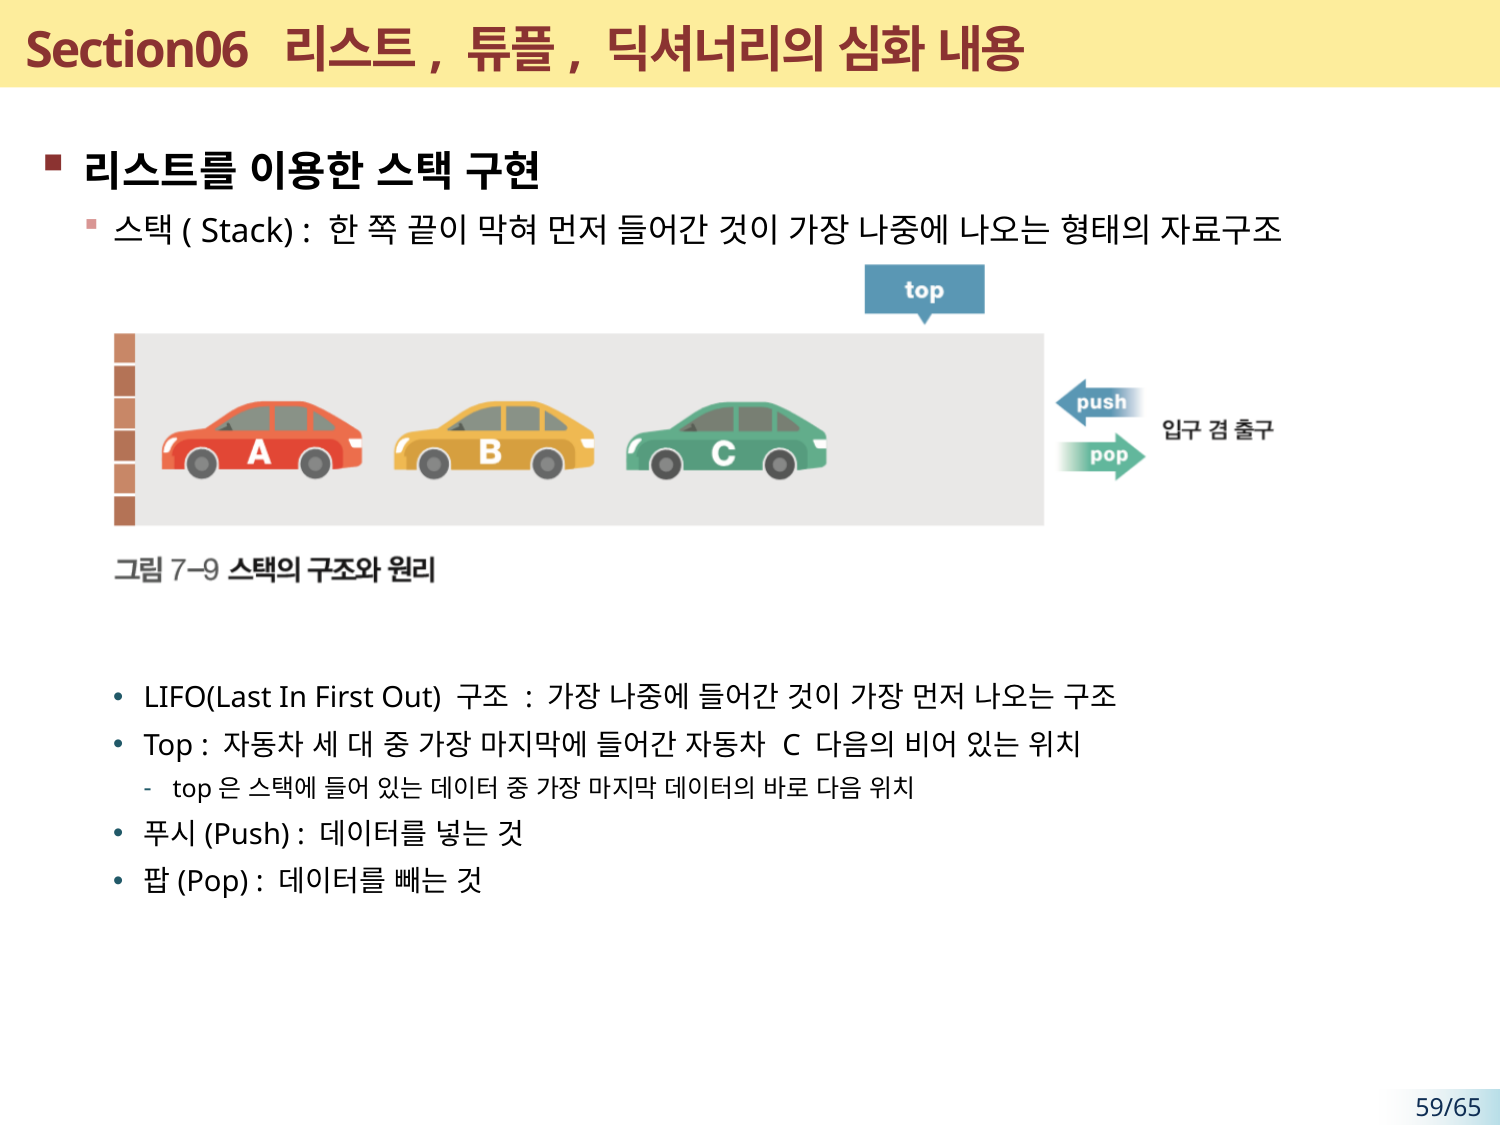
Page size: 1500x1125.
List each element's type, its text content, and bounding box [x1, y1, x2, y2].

list 리스트를 이용한 스택 구현 스택( Stack) : 한 쪽 끝이 막혀 먼저 들어간 것이 가장 나중에 나오는 형태의 자료구조 LIFO(Last In First Out) 구조 : 가장 나중에 들어간 것이 가장 먼저 나오는 구조 Top : 자동차 세 대 중 가장 마지막에 들어간 자동차 C 다음의 비어 있는 위치 top은 스택에 들어 있는 데이터 중 가장 마지막 데이터의 바로 다음 위치 푸시(Push) : 데이터를 넣는 것 팝(Pop) : 데이터를 빼는 것 [10, 126, 1481, 1057]
picture [107, 259, 1279, 590]
title Section06 리스트, 튜플, 딕셔너리의 심화 내용 [10, 8, 1288, 87]
